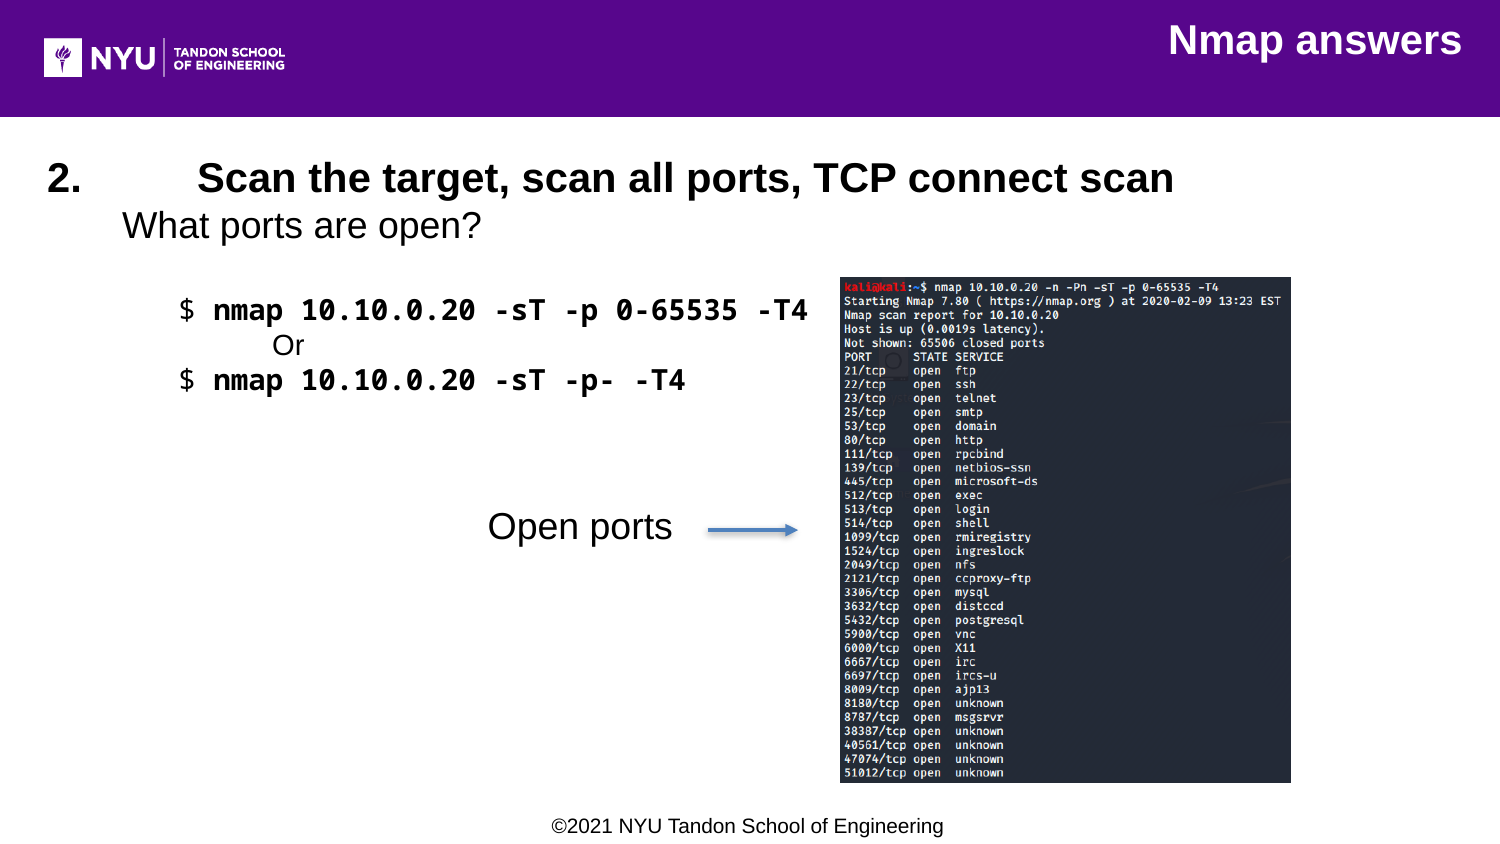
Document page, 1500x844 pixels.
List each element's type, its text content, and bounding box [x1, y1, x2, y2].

list 2. Scan the target, scan all ports, TCP connect scan What ports are open? $ nmap 10.10.0.20 -sT -p 0-65535 -T4 Or $ nmap 10.10.0.20 -sT -p- -T4 Open ports [47, 151, 1454, 800]
picture [840, 277, 1292, 784]
picture [44, 38, 285, 77]
list Nmap answers [392, 12, 1463, 109]
